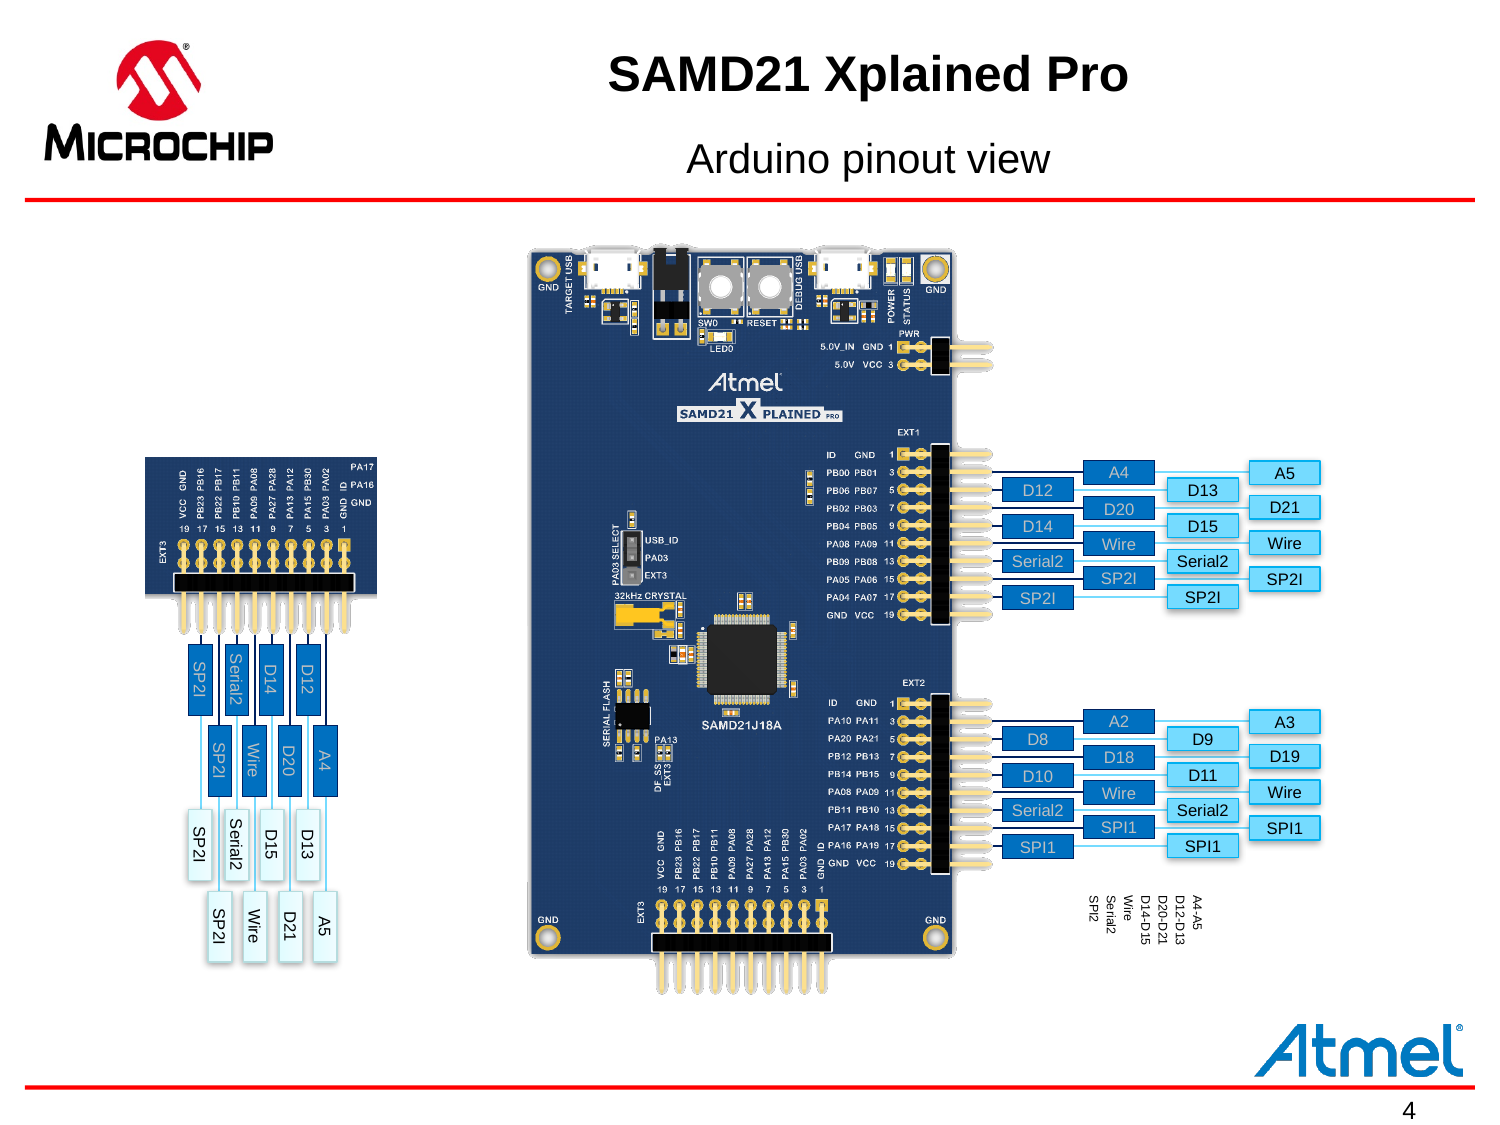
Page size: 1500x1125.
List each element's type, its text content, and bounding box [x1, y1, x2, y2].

text_box SP2I [1249, 566, 1321, 592]
text_box Serial2 [1007, 818, 1074, 822]
text_box D21 [1249, 495, 1321, 520]
text_box Wire [1249, 779, 1321, 805]
text_box Wire [1083, 533, 1155, 556]
picture [145, 456, 378, 640]
text_box A2 [1083, 709, 1155, 734]
text_box SPI1 [1167, 837, 1239, 858]
text_box SPI1 [1249, 815, 1321, 841]
text_box Wire [1249, 530, 1321, 555]
text_box D13 [1167, 481, 1239, 502]
text_box D12 [1007, 481, 1074, 489]
text_box D14 [1007, 532, 1074, 539]
text_box Serial2 [1007, 551, 1074, 560]
text_box D9 [1167, 729, 1239, 751]
text_box A4-A5 D12-D13 D20-D21 D14-D15 Wire Serial2 SPI2 [1075, 880, 1223, 968]
text_box D19 [1249, 744, 1321, 769]
text_box D20 [1083, 498, 1155, 520]
text_box SPI1 [1007, 854, 1074, 859]
text_box A5 [1249, 460, 1321, 485]
text_box D8 [1007, 729, 1074, 738]
text_box Serial2 [1167, 551, 1239, 574]
text_box SP2I [1007, 605, 1074, 610]
text_box Serial2 [1007, 801, 1074, 809]
text_box SPI1 [1007, 837, 1074, 845]
text_box D11 [1167, 766, 1239, 787]
text_box D10 [1007, 782, 1074, 788]
text_box D10 [1007, 766, 1074, 774]
title SAMD21 Xplained Pro [312, 32, 1425, 124]
text_box D15 [1167, 517, 1239, 538]
picture [41, 38, 275, 163]
text_box SP2I [1007, 586, 1074, 596]
text_box SP2I [1167, 586, 1239, 609]
text_box D14 [1007, 517, 1074, 525]
text_box Serial2 [1167, 801, 1239, 823]
text_box Wire [1083, 784, 1155, 805]
text_box A4 [1083, 460, 1155, 485]
text_box SP2I [1083, 570, 1155, 590]
list Arduino pinout view [312, 124, 1425, 182]
text_box A3 [1249, 709, 1321, 734]
text_box D18 [1083, 748, 1155, 770]
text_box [188, 648, 338, 963]
picture [497, 237, 1003, 1001]
picture [1253, 1024, 1463, 1078]
text_box D12 [1007, 497, 1074, 502]
text_box SPI1 [1083, 818, 1155, 839]
text_box D8 [1008, 747, 1074, 751]
